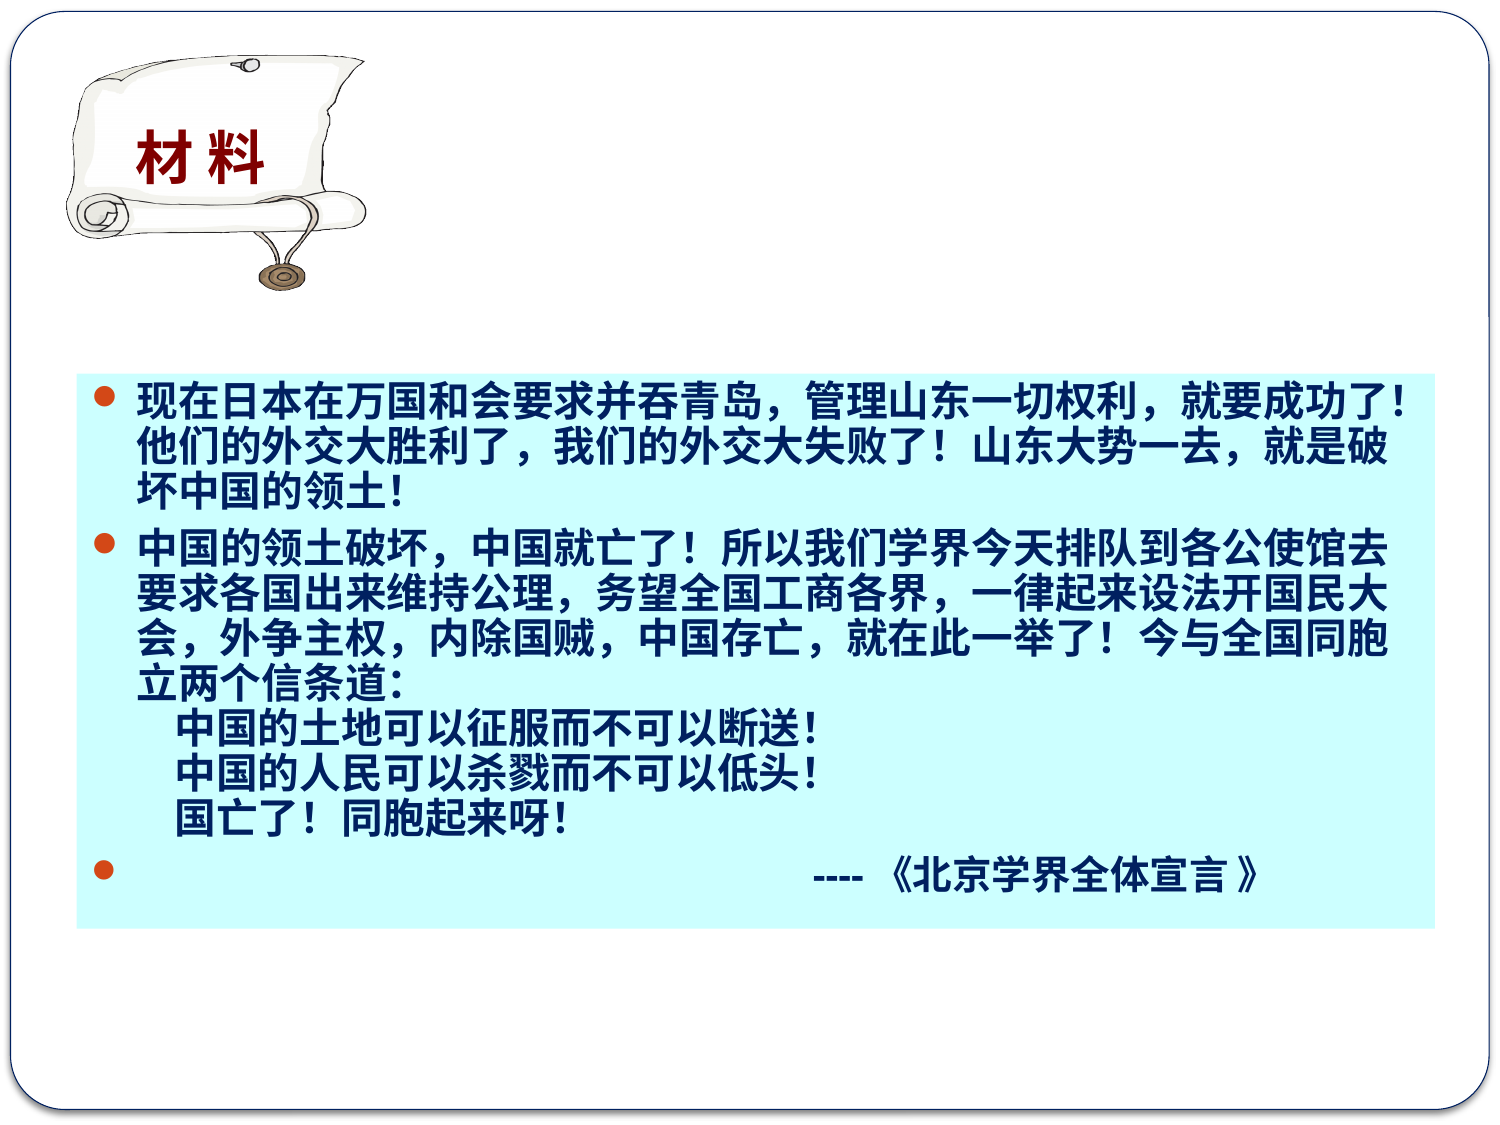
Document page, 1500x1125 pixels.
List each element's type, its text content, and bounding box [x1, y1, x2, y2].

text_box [64, 54, 368, 291]
list 现在日本在万国和会要求并吞青岛，管理山东一切权利，就要成功了！他们的外交大胜利了，我们的外交大失败了！山东大势一去，就是破坏中国的领土！ 中国的领土破坏，中国就亡了！所以我们学界今天排队到各公使馆去要求各国出来维持公理，务望全国工商各界，一律起来设法开国民大会，外争主权，内除国贼，中国存亡，就在此一举了！今与全国同胞立两个信条道： 中国的土地可以征服而不可以断送！ 中国的人民可以杀戮而不可以低头！ 国亡了！同胞起来呀！ ----《北京学界全体宣言 》 [76, 373, 1435, 929]
